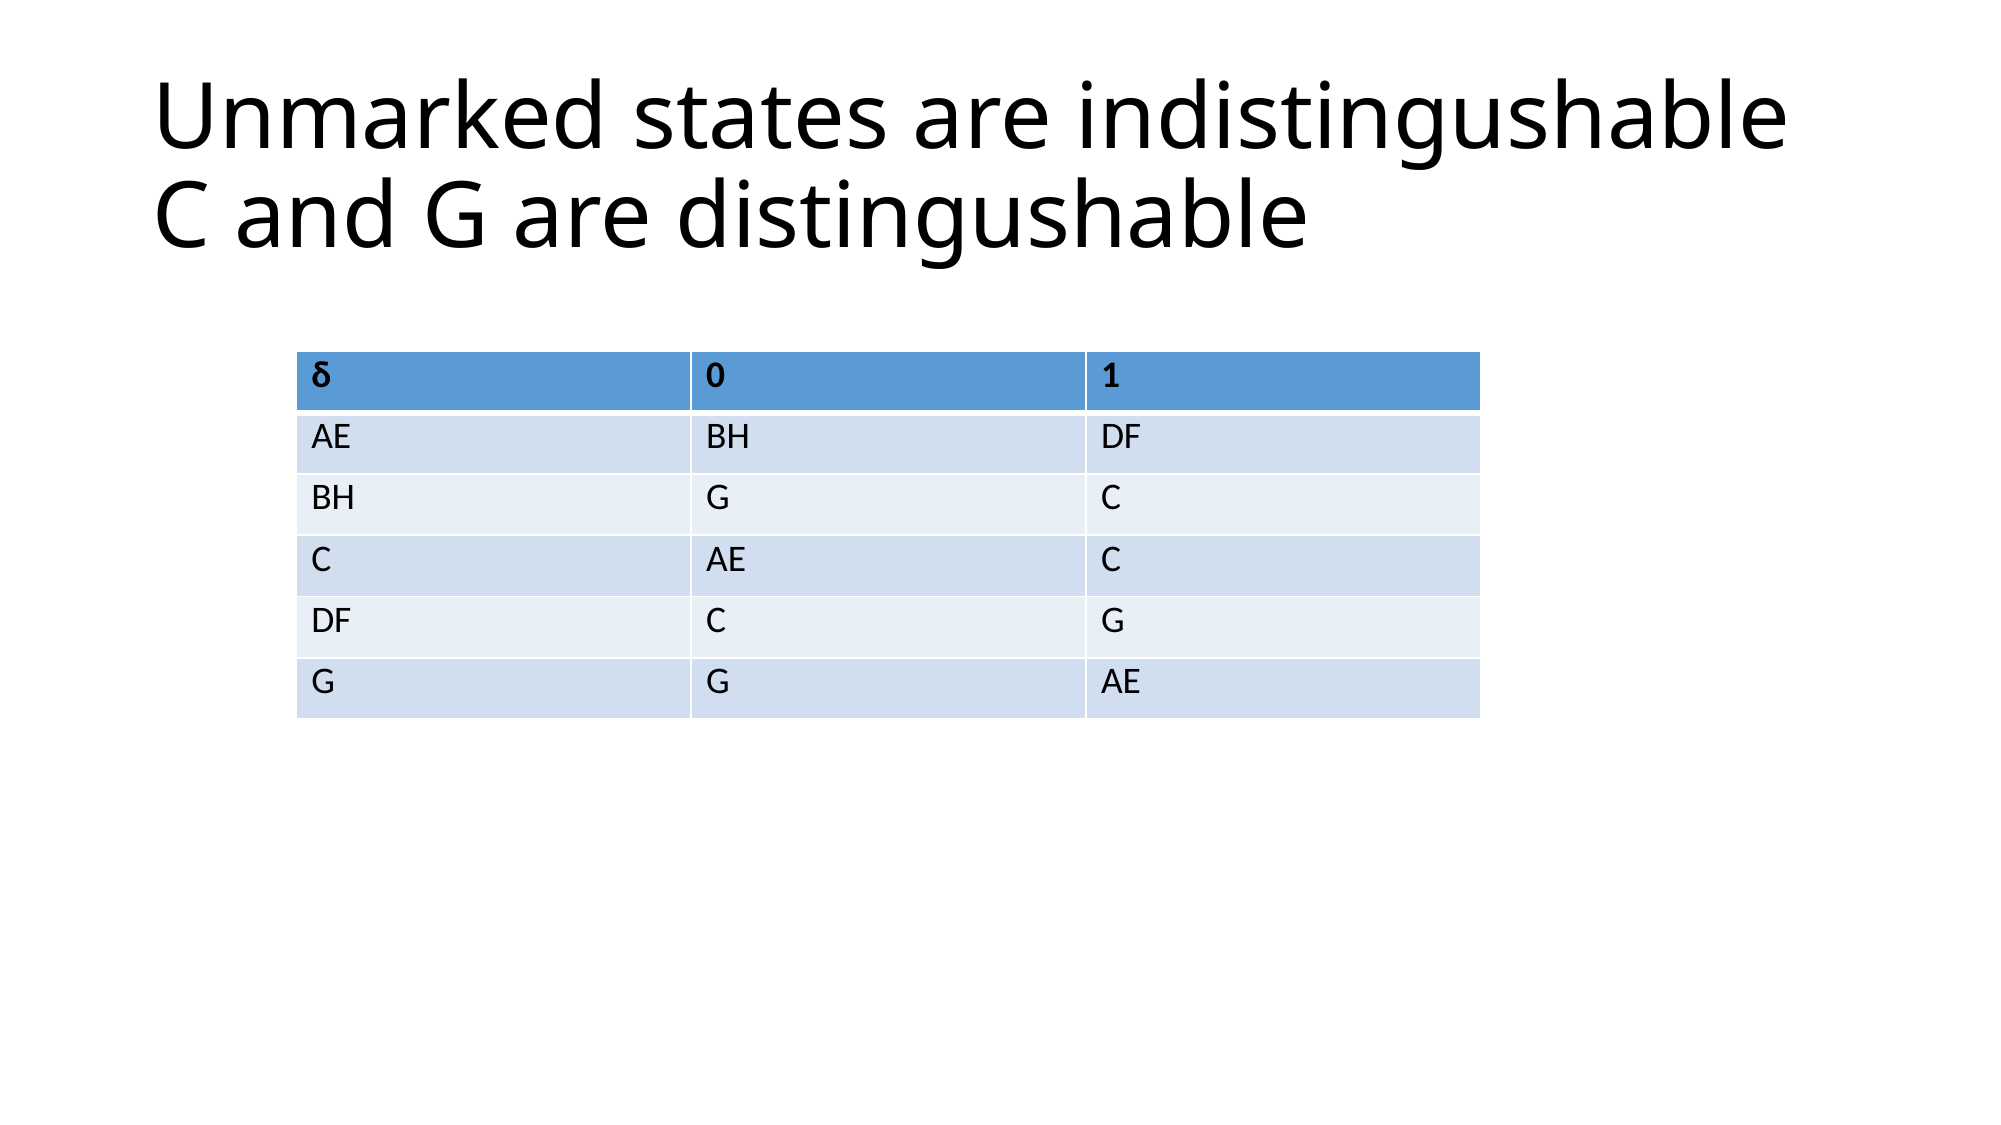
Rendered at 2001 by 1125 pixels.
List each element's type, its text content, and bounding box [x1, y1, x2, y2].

table_header δ [297, 352, 690, 410]
table_cell C [297, 536, 690, 596]
table_header 0 [692, 352, 1085, 410]
table_cell C [1087, 536, 1480, 596]
table_cell DF [297, 597, 690, 657]
table_cell AE [1087, 659, 1480, 718]
title Unmarked states are indistingushable C and G are distingushable [137, 59, 1863, 278]
table_cell BH [692, 416, 1085, 473]
table_cell G [297, 659, 690, 718]
table_cell C [692, 597, 1085, 657]
table_cell AE [297, 416, 690, 473]
table_cell G [1087, 597, 1480, 657]
table_cell C [1087, 475, 1480, 534]
table_cell G [692, 659, 1085, 718]
table_header 1 [1087, 352, 1480, 410]
table_cell BH [297, 475, 690, 534]
table_cell DF [1087, 416, 1480, 473]
table_cell AE [692, 536, 1085, 596]
table_cell G [692, 475, 1085, 534]
